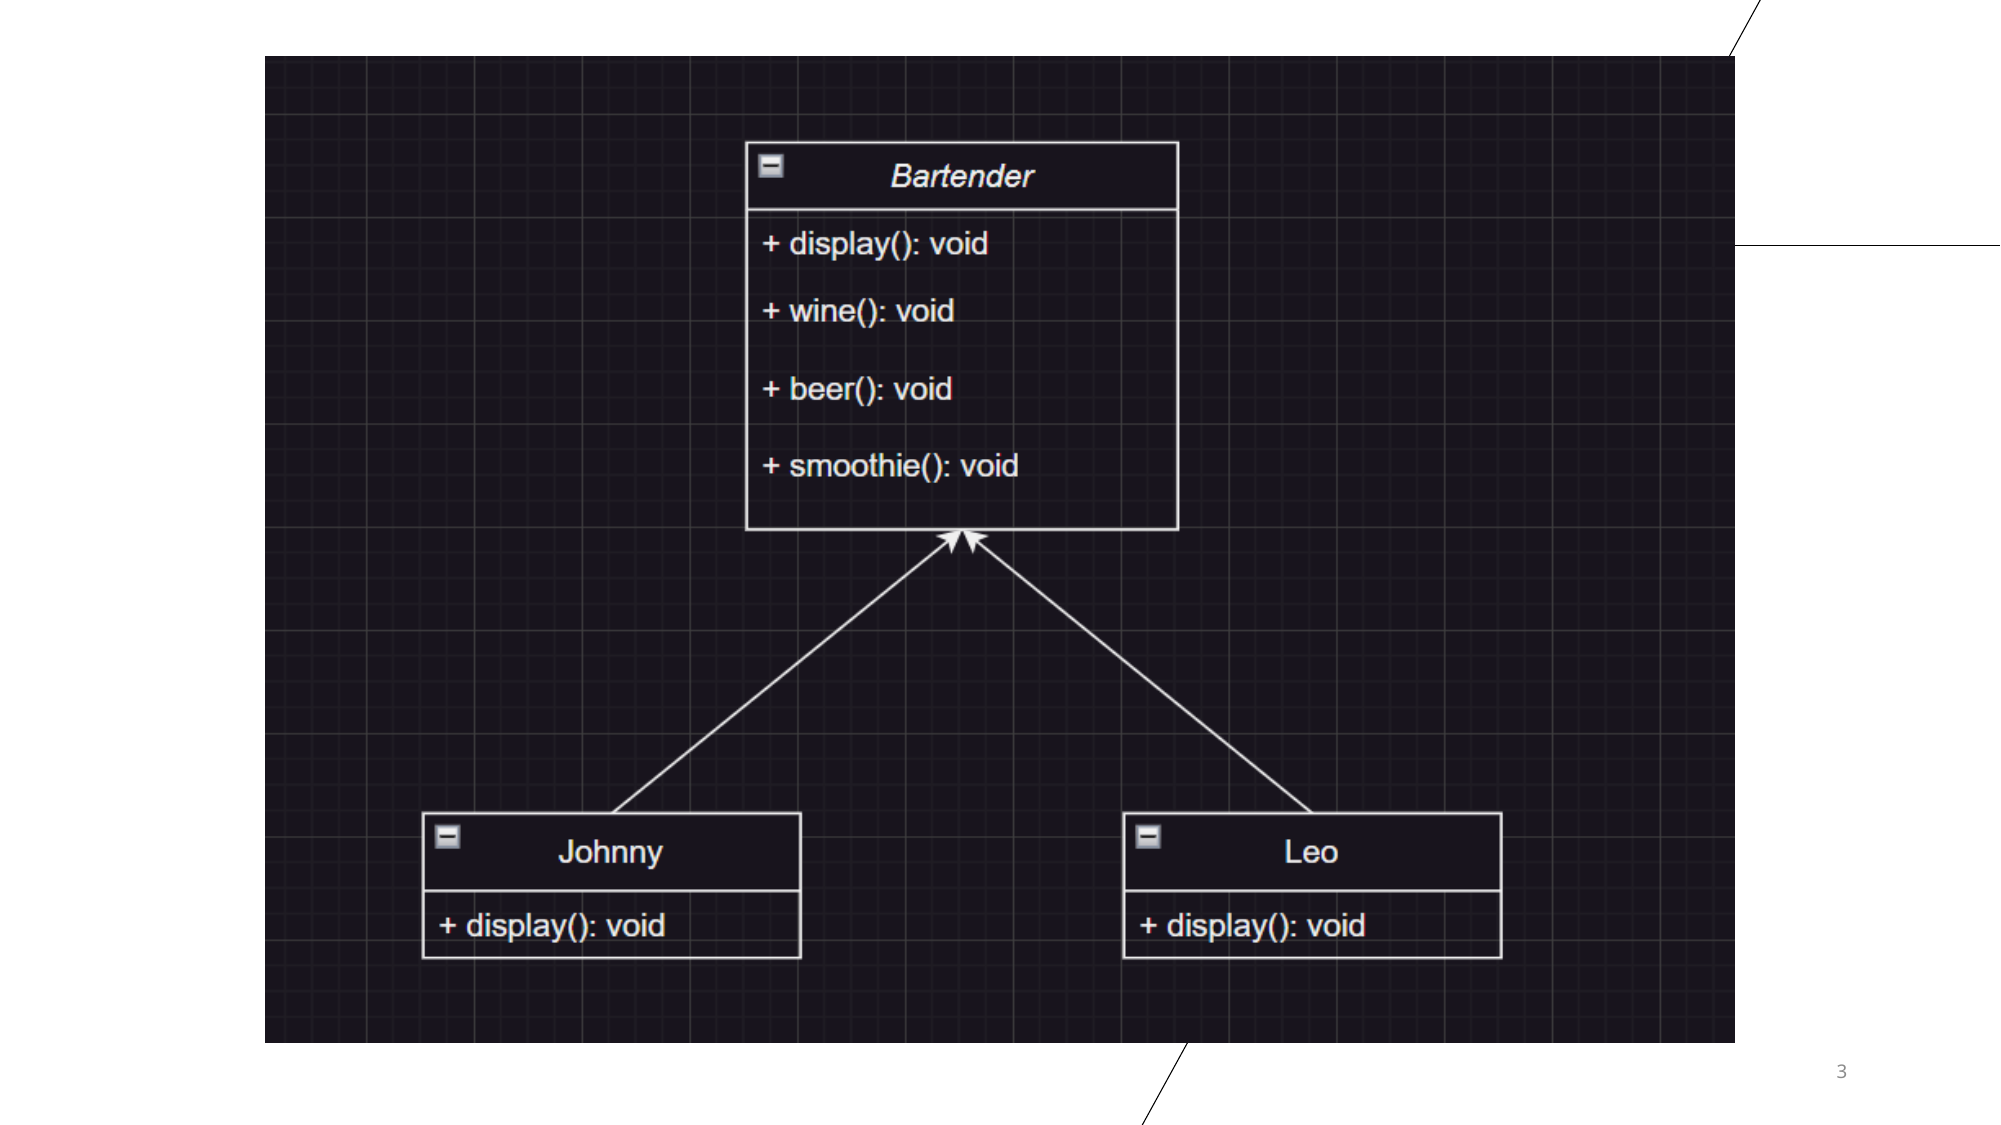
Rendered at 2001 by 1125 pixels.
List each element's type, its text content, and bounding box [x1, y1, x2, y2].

slide_number 3 [1412, 1042, 1863, 1103]
picture [265, 56, 1735, 1043]
